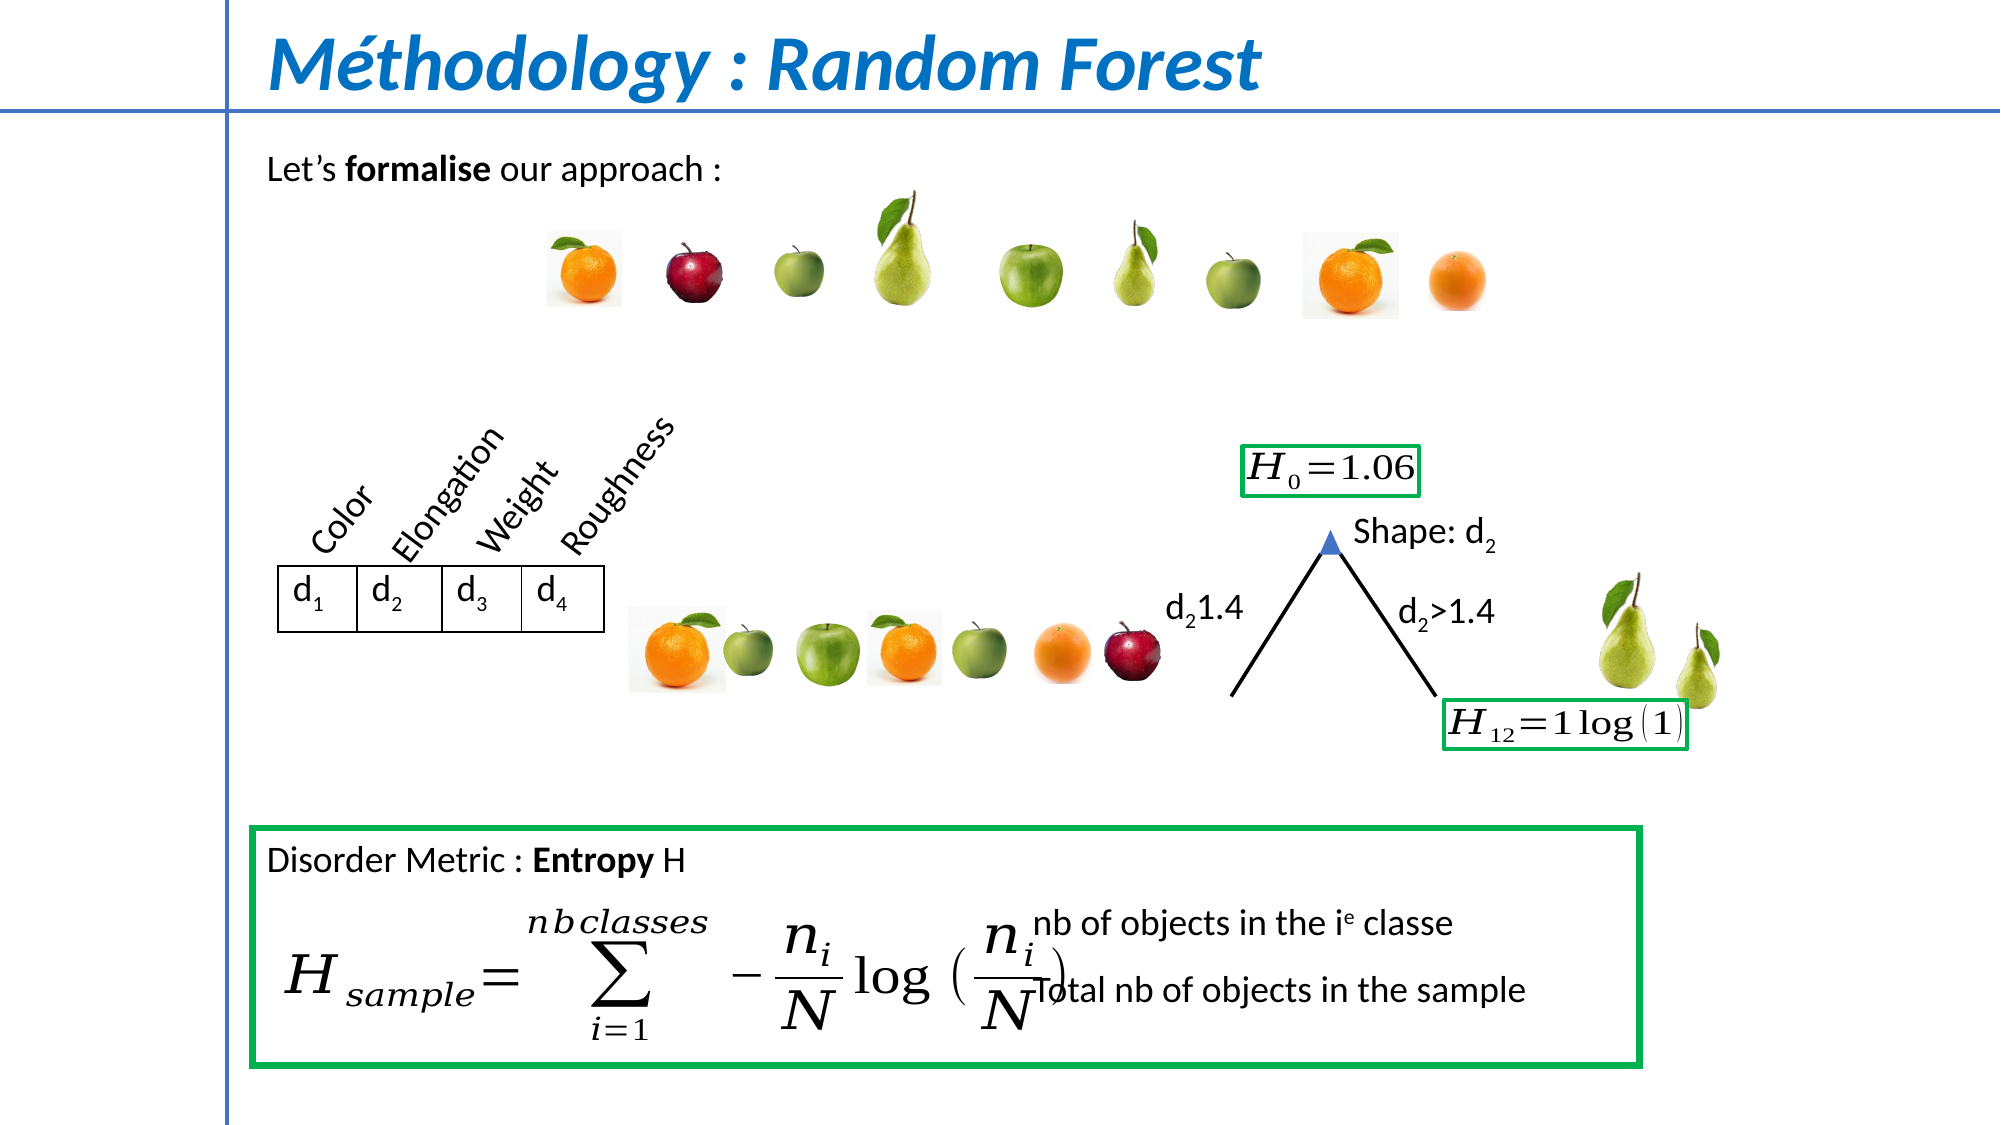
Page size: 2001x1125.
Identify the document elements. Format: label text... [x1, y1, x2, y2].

picture [1184, 240, 1288, 323]
table_header d4 [522, 567, 603, 631]
text_box Shape: d2 [1338, 499, 1525, 565]
text_box [1320, 529, 1338, 555]
picture [1428, 250, 1488, 311]
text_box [1340, 553, 1436, 697]
picture [1301, 232, 1400, 319]
table_header d3 [443, 567, 521, 631]
text_box Roughness [533, 388, 698, 565]
picture [546, 231, 622, 307]
table_header d2 [358, 567, 441, 631]
table_header d1 [279, 567, 356, 631]
text_box Elongation [364, 397, 527, 587]
picture [980, 222, 1081, 323]
text_box [251, 827, 1641, 1066]
picture [666, 242, 723, 303]
text_box d2>1.4 [1436, 578, 1527, 645]
text_box Weight [449, 432, 581, 565]
text_box Let’s formalise our approach : [252, 136, 1446, 197]
picture [1100, 219, 1171, 306]
picture [1574, 565, 1733, 709]
picture [753, 183, 961, 311]
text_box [1231, 553, 1321, 697]
text_box Color [282, 455, 399, 565]
picture [627, 601, 1093, 702]
list Méthodology : Random Forest [252, 15, 1876, 111]
picture [1104, 621, 1161, 681]
